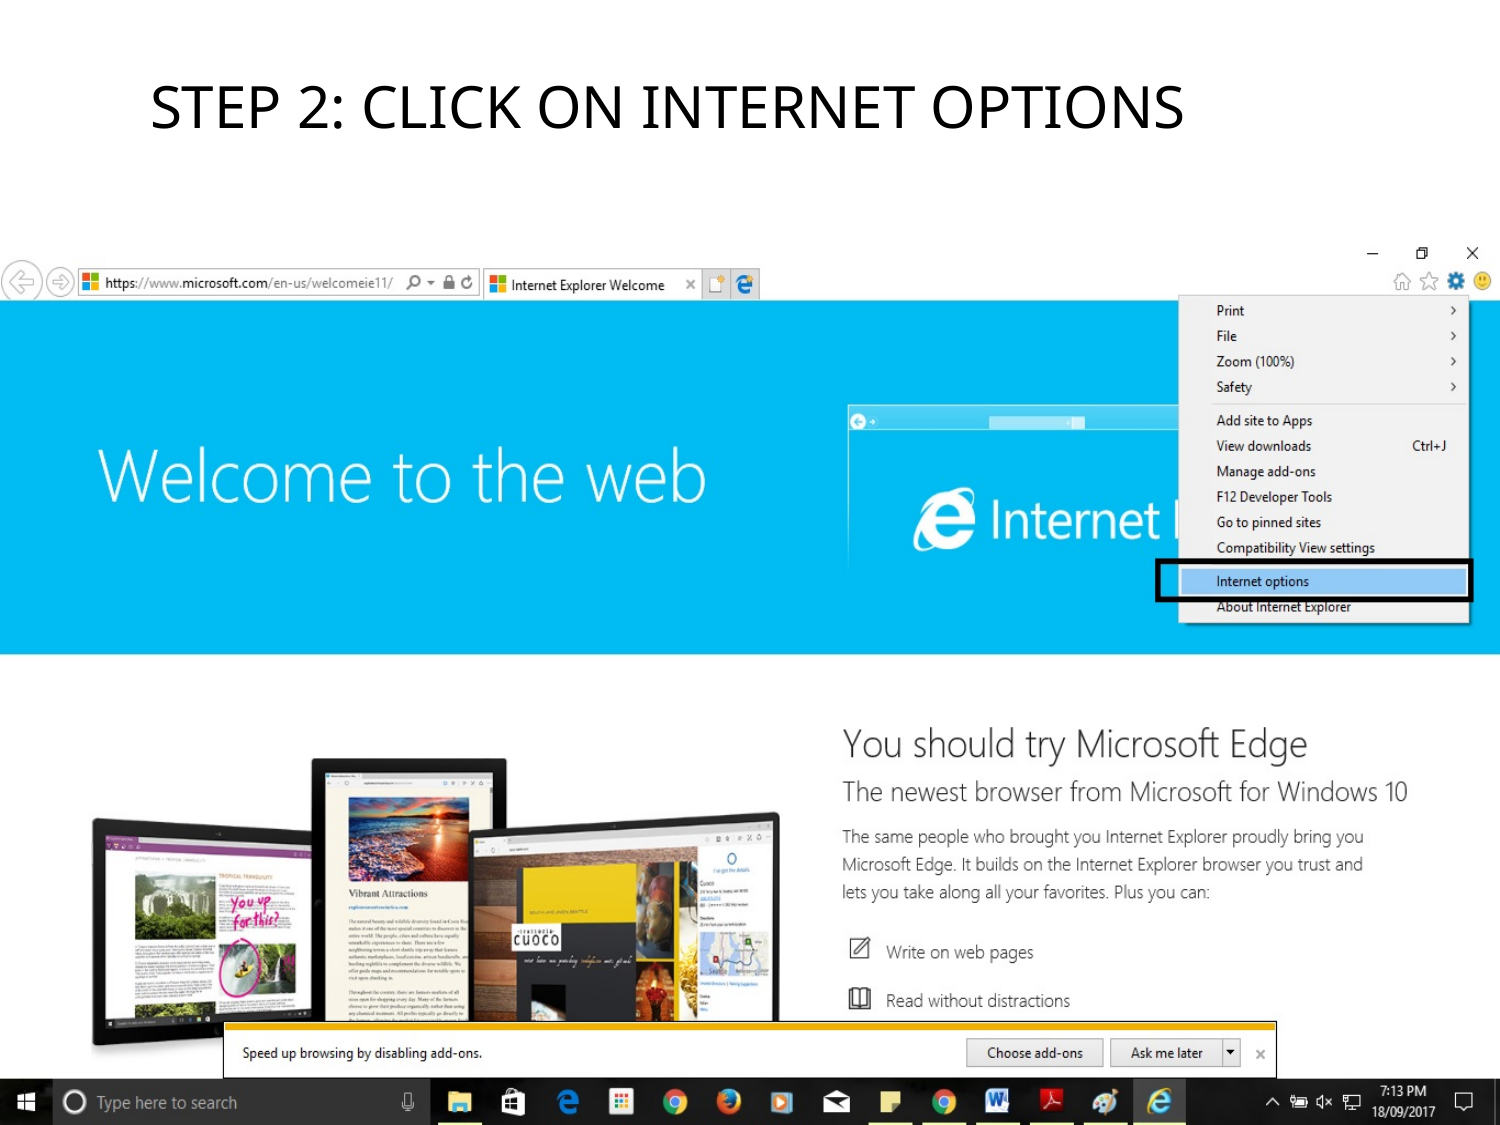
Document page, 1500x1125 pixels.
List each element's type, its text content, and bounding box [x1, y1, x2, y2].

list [0, 237, 1500, 1125]
title Step 2: click on internet options [135, 60, 1369, 150]
